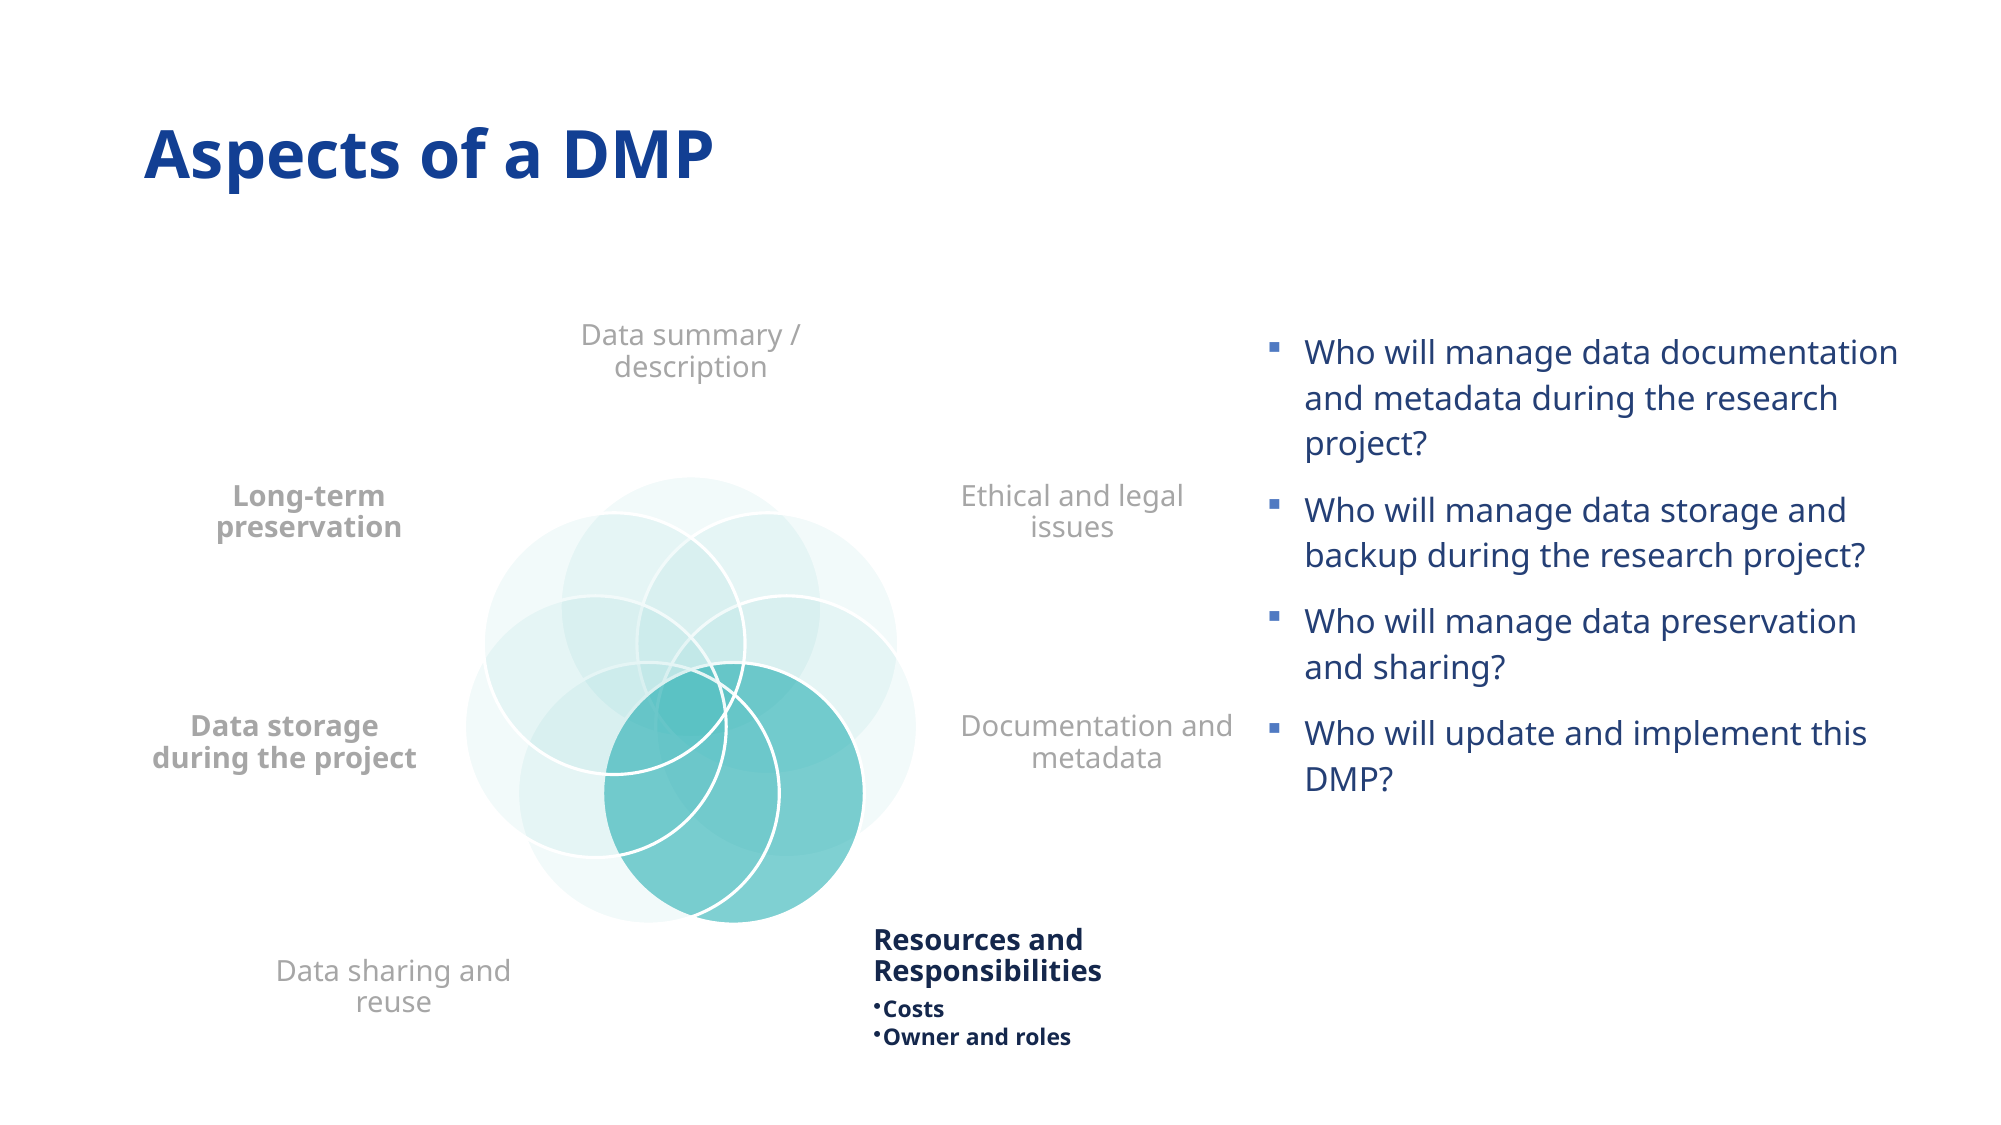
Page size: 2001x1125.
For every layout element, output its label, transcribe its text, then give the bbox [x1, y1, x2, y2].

text_box Who will manage data documentation and metadata during the research project? Who will manage data storage and backup during the research project? Who will manage data preservation and sharing? Who will update and implement this DMP? [1253, 318, 1940, 1074]
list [129, 271, 1253, 1075]
title Aspects of a DMP [129, 98, 1871, 216]
